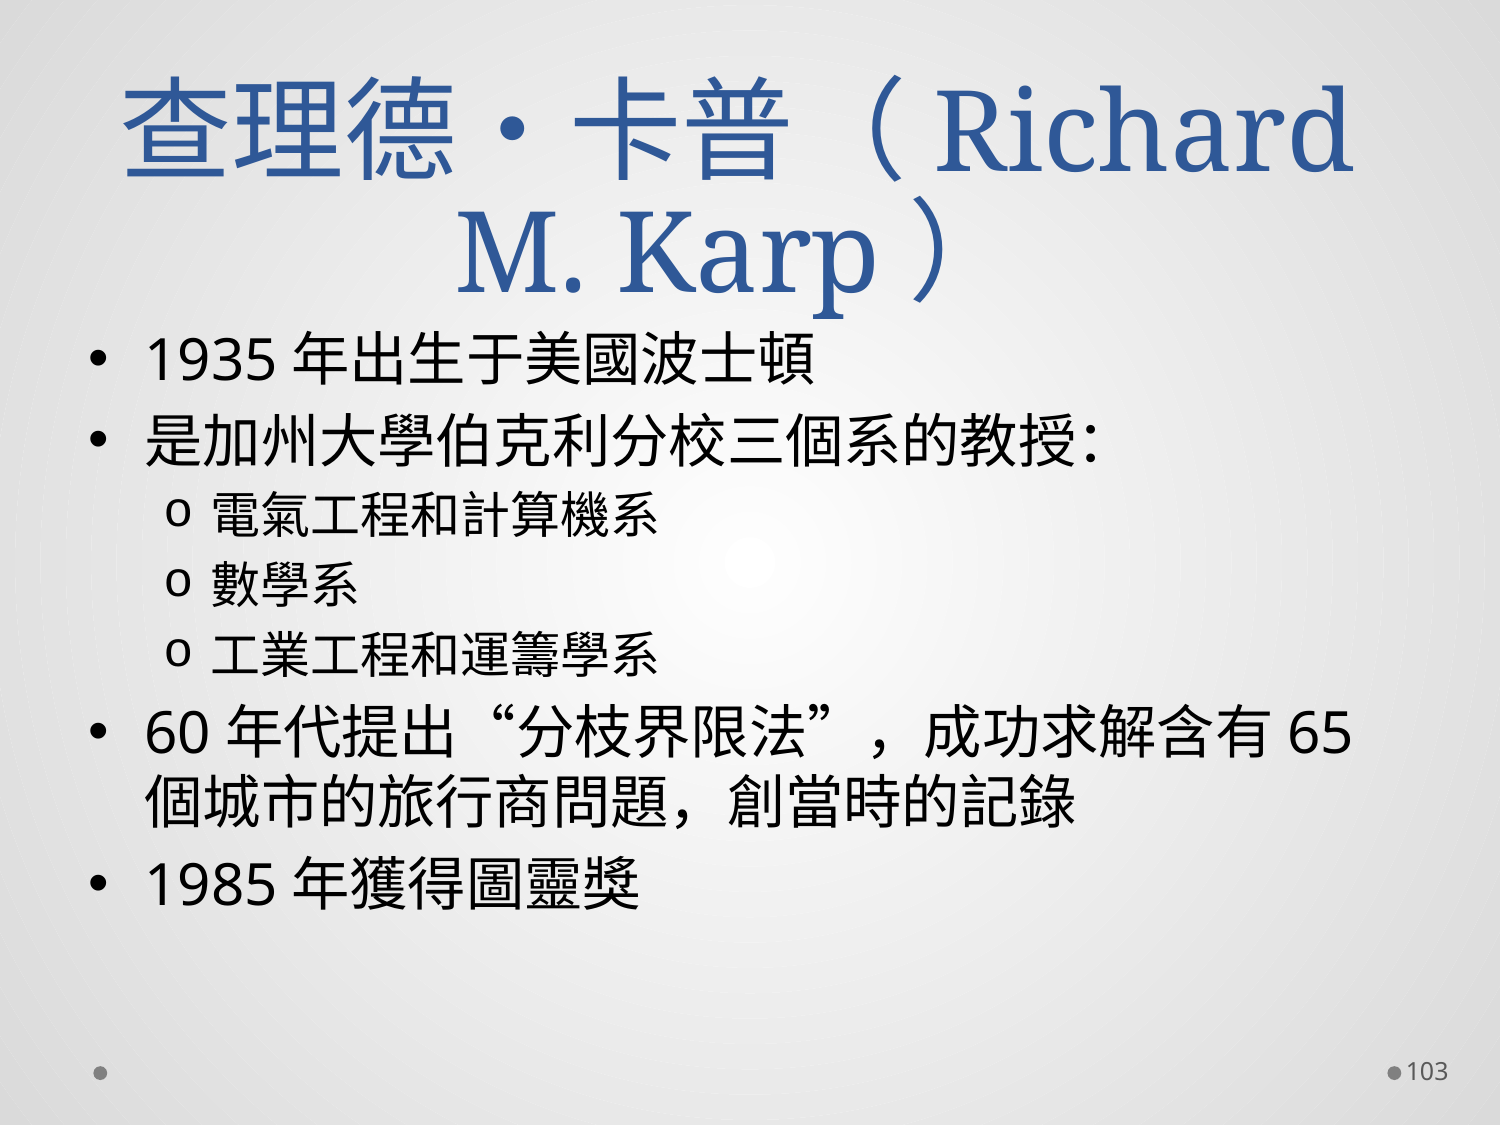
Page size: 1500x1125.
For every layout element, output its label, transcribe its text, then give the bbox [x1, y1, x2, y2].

slide_number 103 [1401, 1042, 1494, 1103]
title 查理德•卡普（Richard M. Karp） [87, 99, 1388, 288]
list 1935年出生于美國波士頓 是加州大學伯克利分校三個系的教授： 電氣工程和計算機系 數學系 工業工程和運籌學系 60年代提出“分枝界限法”，成功求解含有65個城市的旅行商問題，創當時的記錄 1985年獲得圖靈獎 [73, 314, 1424, 1057]
